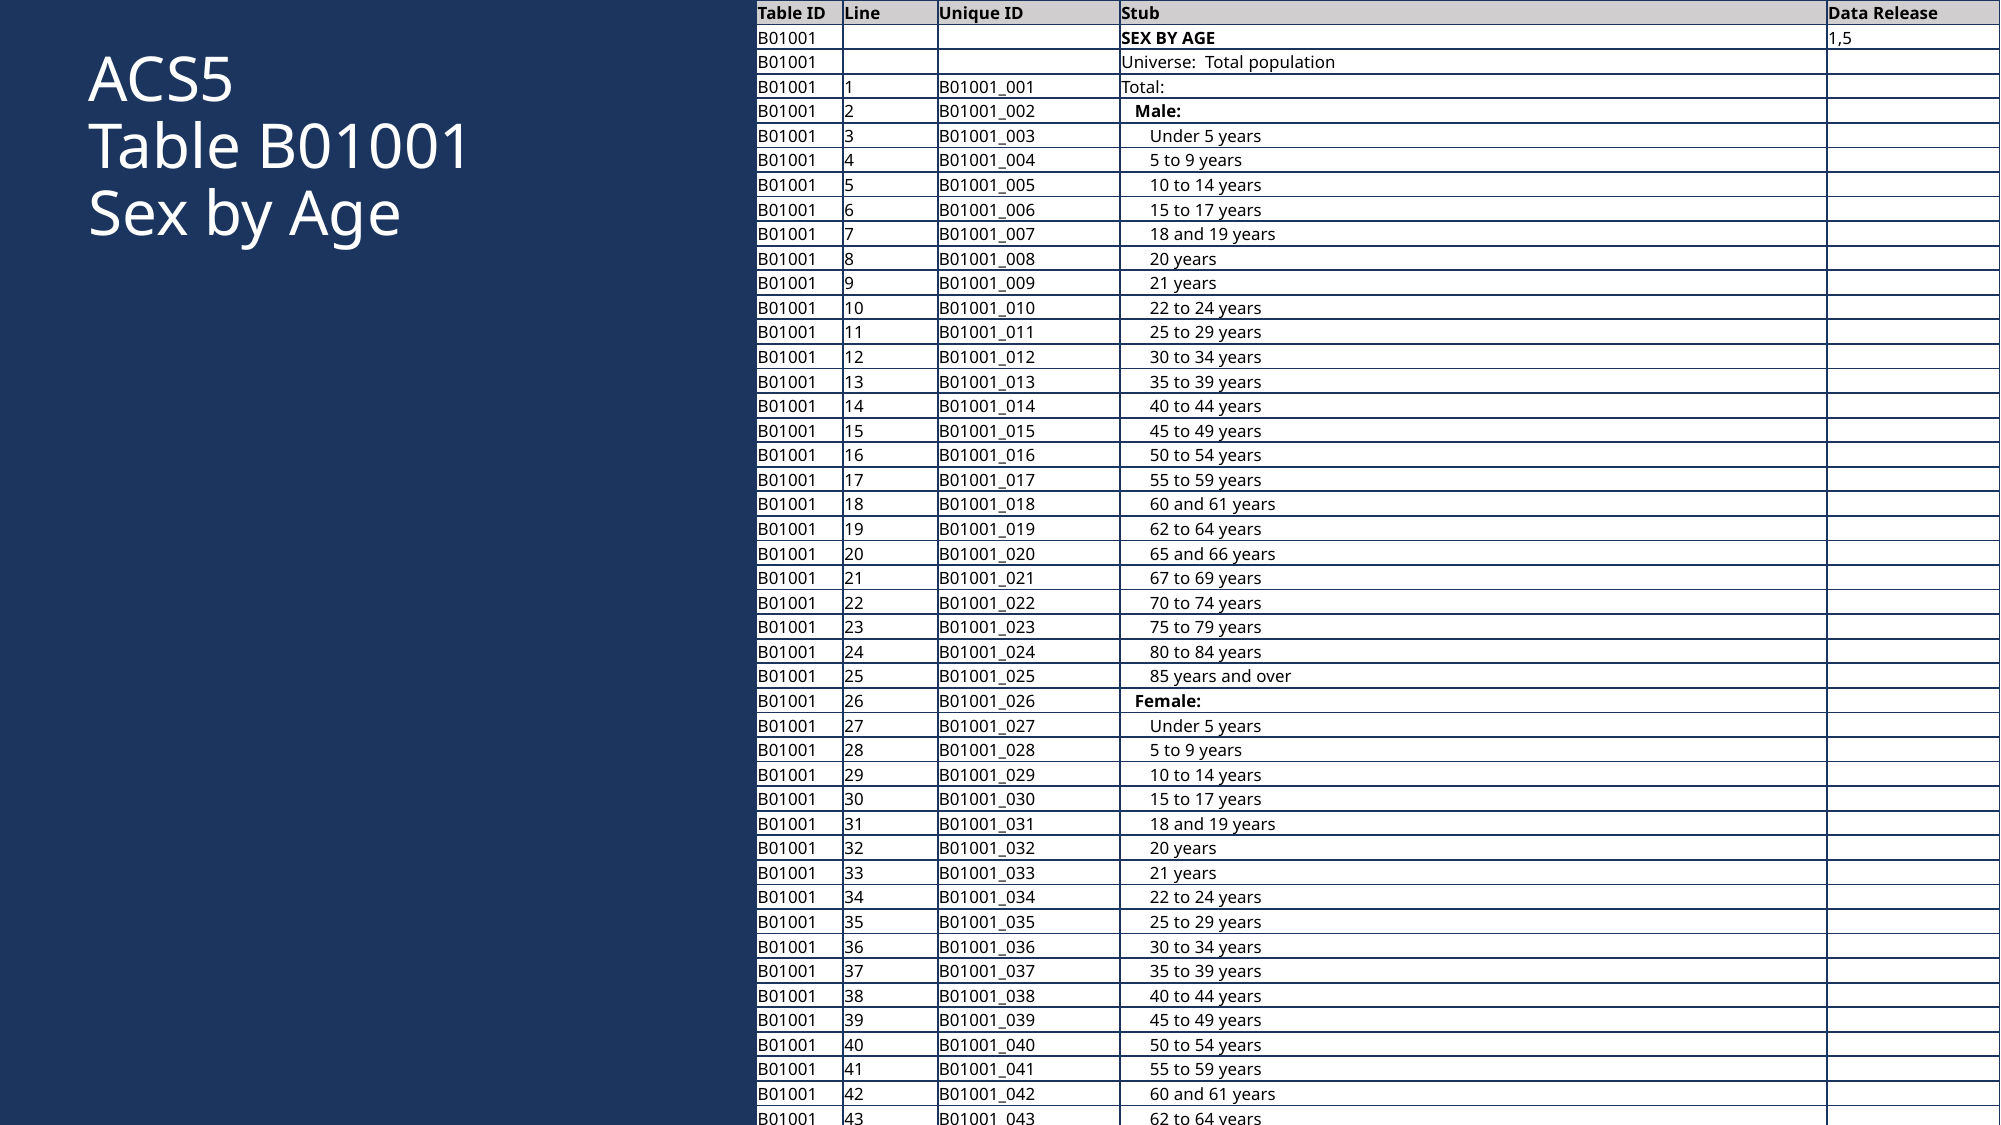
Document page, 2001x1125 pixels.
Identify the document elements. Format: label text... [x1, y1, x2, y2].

table_cell 40 [844, 1033, 937, 1055]
table_cell [1828, 836, 1999, 859]
table_cell 70 to 74 years [1121, 590, 1826, 613]
table_cell 20 [844, 541, 899, 564]
table_cell 34 [844, 885, 937, 908]
title ACS5 Table B01001 Sex by Age [73, 40, 728, 259]
table_cell B01001_037 [939, 959, 1119, 982]
table_cell 14 [844, 394, 937, 417]
table_cell [1828, 615, 1999, 638]
table_cell 35 to 39 years [1121, 959, 1826, 982]
table_header Table ID [757, 1, 842, 24]
table_cell B01001 [757, 222, 842, 245]
table_cell B01001_006 [939, 197, 1119, 220]
table_header Line [844, 1, 937, 24]
table_cell 50 to 54 years [1121, 1033, 1826, 1055]
table_cell Male: [1121, 99, 1826, 122]
table_cell [844, 50, 937, 73]
table_cell B01001 [757, 713, 842, 736]
table_cell 80 to 84 years [1121, 640, 1826, 662]
table_cell B01001_011 [939, 320, 1119, 343]
table_cell B01001_001 [939, 75, 1119, 97]
table_cell 5 to 9 years [1121, 738, 1826, 761]
table_cell 40 to 44 years [1121, 394, 1826, 417]
table_cell B01001_034 [939, 885, 1119, 908]
table_cell [1828, 124, 1999, 147]
table_cell B01001 [757, 394, 842, 417]
table_cell B01001 [757, 468, 842, 490]
table_cell 25 [844, 664, 937, 687]
table_cell 25 to 29 years [1121, 910, 1826, 933]
table_cell [1828, 787, 1999, 810]
table_cell 8 [844, 247, 937, 269]
table_cell B01001_022 [939, 590, 1119, 613]
table_cell 24 [844, 640, 937, 662]
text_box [899, 531, 1101, 593]
table_cell B01001 [757, 984, 842, 1006]
table_cell B01001 [757, 885, 842, 908]
table_cell 35 to 39 years [1121, 369, 1826, 392]
table_cell B01001 [757, 934, 842, 957]
table_cell [939, 25, 1119, 48]
table_cell [1828, 222, 1999, 245]
table_cell [1828, 75, 1999, 97]
table_cell B01001 [757, 1106, 842, 1125]
table_cell B01001 [757, 1057, 842, 1080]
table_cell B01001_021 [1101, 566, 1119, 589]
table_cell 30 to 34 years [1121, 345, 1826, 368]
table_cell B01001_027 [939, 713, 1119, 736]
table_cell 43 [844, 1106, 937, 1125]
table_cell B01001_025 [939, 664, 1119, 687]
table_cell 22 [844, 590, 937, 613]
table_cell B01001_026 [939, 689, 1119, 712]
table_cell 37 [844, 959, 937, 982]
table_cell 85 years and over [1121, 664, 1826, 687]
table_cell 7 [844, 222, 937, 245]
table_cell B01001 [757, 50, 842, 73]
table_cell [1828, 984, 1999, 1006]
table_cell B01001 [757, 345, 842, 368]
table_cell [1828, 959, 1999, 982]
table_cell 20 years [1121, 836, 1826, 859]
table_cell B01001 [757, 517, 842, 540]
table_cell [1828, 640, 1999, 662]
table_cell 21 [844, 566, 899, 589]
table_cell B01001 [757, 1008, 842, 1031]
table_cell [1828, 689, 1999, 712]
table_cell B01001 [757, 25, 842, 48]
table_cell 9 [844, 271, 937, 294]
table_cell 13 [844, 369, 937, 392]
table_cell 21 years [1121, 271, 1826, 294]
table_cell 50 to 54 years [1121, 443, 1826, 466]
table_cell 12 [844, 345, 937, 368]
table_cell [844, 25, 937, 48]
table_cell 10 to 14 years [1121, 173, 1826, 196]
table_cell 10 [844, 296, 937, 318]
table_cell B01001 [757, 664, 842, 687]
table_cell 17 [844, 468, 937, 490]
table_header Data Release [1828, 1, 1999, 24]
table_cell 22 to 24 years [1121, 885, 1826, 908]
table_cell B01001_041 [939, 1057, 1119, 1080]
table_cell [1828, 885, 1999, 908]
table_cell 60 and 61 years [1121, 1082, 1826, 1105]
table_cell B01001_018 [939, 492, 1119, 515]
table_cell B01001 [757, 910, 842, 933]
table_cell 55 to 59 years [1121, 1057, 1826, 1080]
table_cell B01001_036 [939, 934, 1119, 957]
table_cell B01001_029 [939, 762, 1119, 785]
table_cell [1828, 1082, 1999, 1105]
table_cell [1828, 861, 1999, 884]
table_cell B01001 [757, 443, 842, 466]
table_cell B01001 [757, 296, 842, 318]
table_cell [1828, 1008, 1999, 1031]
table_cell B01001 [757, 787, 842, 810]
table_cell B01001_028 [939, 738, 1119, 761]
table_cell 6 [844, 197, 937, 220]
table_cell 2 [844, 99, 937, 122]
table_cell B01001_030 [939, 787, 1119, 810]
table_cell 33 [844, 861, 937, 884]
table_cell B01001_031 [939, 812, 1119, 834]
table_cell B01001_024 [939, 640, 1119, 662]
table_cell B01001 [757, 640, 842, 662]
table_cell 45 to 49 years [1121, 1008, 1826, 1031]
table_cell 31 [844, 812, 937, 834]
table_cell [1828, 271, 1999, 294]
table_cell B01001_003 [939, 124, 1119, 147]
table_cell 55 to 59 years [1121, 468, 1826, 490]
table_cell B01001_009 [939, 271, 1119, 294]
table_cell B01001 [757, 836, 842, 859]
table_cell 26 [844, 689, 937, 712]
table_cell B01001 [757, 959, 842, 982]
table_cell B01001 [757, 762, 842, 785]
table_cell B01001_035 [939, 910, 1119, 933]
table_cell [1828, 1033, 1999, 1055]
table_cell [1828, 99, 1999, 122]
table_cell 19 [844, 517, 937, 540]
table_cell B01001 [757, 689, 842, 712]
table_cell [1828, 296, 1999, 318]
table_cell 16 [844, 443, 937, 466]
table_cell B01001_039 [939, 1008, 1119, 1031]
table_cell 25 to 29 years [1121, 320, 1826, 343]
table_cell 41 [844, 1057, 937, 1080]
table_cell B01001 [757, 541, 842, 564]
table_cell B01001 [757, 197, 842, 220]
table_cell [1828, 517, 1999, 540]
table_cell B01001_014 [939, 394, 1119, 417]
table_cell [1828, 443, 1999, 466]
table_cell Female: [1121, 689, 1826, 712]
table_cell 22 to 24 years [1121, 296, 1826, 318]
table_cell 39 [844, 1008, 937, 1031]
table_cell [1828, 541, 1999, 564]
table_cell 10 to 14 years [1121, 762, 1826, 785]
table_cell [1828, 738, 1999, 761]
table_cell B01001_019 [939, 517, 1119, 540]
table_cell 11 [844, 320, 937, 343]
table_cell 15 [844, 419, 937, 441]
table_cell B01001_007 [939, 222, 1119, 245]
table_cell B01001_016 [939, 443, 1119, 466]
table_cell 67 to 69 years [1121, 566, 1826, 589]
table_cell B01001_042 [939, 1082, 1119, 1105]
table_cell [1828, 812, 1999, 834]
table_cell B01001_033 [939, 861, 1119, 884]
table_cell [1828, 566, 1999, 589]
table_cell 60 and 61 years [1121, 492, 1826, 515]
table_cell B01001 [757, 148, 842, 171]
table_cell B01001_002 [939, 99, 1119, 122]
table_cell 75 to 79 years [1121, 615, 1826, 638]
table_cell 45 to 49 years [1121, 419, 1826, 441]
table_cell 18 and 19 years [1121, 222, 1826, 245]
table_cell [1828, 762, 1999, 785]
table_cell 18 [844, 492, 937, 515]
table_cell B01001 [757, 615, 842, 638]
table_cell [1828, 492, 1999, 515]
table_cell B01001 [757, 271, 842, 294]
table_cell 23 [844, 615, 937, 638]
table_cell B01001_043 [939, 1106, 1119, 1125]
table_cell [1828, 320, 1999, 343]
table_cell Total: [1121, 75, 1826, 97]
table_cell B01001_040 [939, 1033, 1119, 1055]
table_cell 27 [844, 713, 937, 736]
table_cell [1828, 173, 1999, 196]
table_cell 3 [844, 124, 937, 147]
table_cell [1828, 50, 1999, 73]
table_cell 29 [844, 762, 937, 785]
table_cell B01001 [757, 492, 842, 515]
table_cell B01001 [757, 75, 842, 97]
table_cell 1,5 [1828, 25, 1999, 48]
table_cell 32 [844, 836, 937, 859]
table_cell 21 years [1121, 861, 1826, 884]
table_cell [1828, 369, 1999, 392]
table_header Stub [1121, 1, 1826, 24]
table_cell B01001_015 [939, 419, 1119, 441]
table_cell 15 to 17 years [1121, 787, 1826, 810]
table_cell B01001_005 [939, 173, 1119, 196]
table_cell 4 [844, 148, 937, 171]
table_cell 62 to 64 years [1121, 1106, 1826, 1125]
table_cell B01001_032 [939, 836, 1119, 859]
table_cell [1828, 713, 1999, 736]
table_cell [1828, 394, 1999, 417]
table_cell B01001_023 [939, 615, 1119, 638]
table_cell B01001 [757, 173, 842, 196]
table_cell [1828, 419, 1999, 441]
table_cell B01001 [757, 320, 842, 343]
table_cell B01001_008 [939, 247, 1119, 269]
table_cell B01001 [757, 99, 842, 122]
table_cell 42 [844, 1082, 937, 1105]
table_cell [1828, 590, 1999, 613]
table_cell B01001 [757, 247, 842, 269]
table_cell B01001_012 [939, 345, 1119, 368]
table_cell B01001 [757, 812, 842, 834]
table_cell B01001 [757, 1082, 842, 1105]
table_cell 5 to 9 years [1121, 148, 1826, 171]
table_cell Under 5 years [1121, 713, 1826, 736]
table_cell 28 [844, 738, 937, 761]
table_cell [1828, 468, 1999, 490]
table_cell [939, 50, 1119, 73]
table_cell B01001_004 [939, 148, 1119, 171]
table_cell Under 5 years [1121, 124, 1826, 147]
table_cell 36 [844, 934, 937, 957]
table_cell [1828, 247, 1999, 269]
table_cell [1828, 1057, 1999, 1080]
table_cell [1828, 345, 1999, 368]
table_cell B01001 [757, 566, 842, 589]
table_cell [1828, 910, 1999, 933]
table_cell B01001 [757, 369, 842, 392]
table_cell B01001 [757, 590, 842, 613]
table_cell [1828, 197, 1999, 220]
table_cell SEX BY AGE [1121, 25, 1826, 48]
table_cell [1828, 664, 1999, 687]
table_cell [1828, 148, 1999, 171]
table_cell B01001 [757, 419, 842, 441]
table_cell 65 and 66 years [1121, 541, 1826, 564]
table_cell 30 to 34 years [1121, 934, 1826, 957]
table_cell 18 and 19 years [1121, 812, 1826, 834]
table_cell 35 [844, 910, 937, 933]
table_cell 38 [844, 984, 937, 1006]
table_cell 62 to 64 years [1121, 517, 1826, 540]
table_cell B01001_013 [939, 369, 1119, 392]
table_cell B01001_017 [939, 468, 1119, 490]
table_cell 15 to 17 years [1121, 197, 1826, 220]
table_cell 5 [844, 173, 937, 196]
table_cell B01001 [757, 861, 842, 884]
table_cell 1 [844, 75, 937, 97]
table_header Unique ID [939, 1, 1119, 24]
table_cell B01001 [757, 738, 842, 761]
table_cell 20 years [1121, 247, 1826, 269]
table_cell B01001_038 [939, 984, 1119, 1006]
table_cell B01001 [757, 1033, 842, 1055]
table_cell 30 [844, 787, 937, 810]
table_cell [1828, 934, 1999, 957]
table_cell B01001_020 [1101, 541, 1119, 564]
table_cell 40 to 44 years [1121, 984, 1826, 1006]
table_cell [1828, 1106, 1999, 1125]
table_cell Universe: Total population [1121, 50, 1826, 73]
table_cell B01001_010 [939, 296, 1119, 318]
table_cell B01001 [757, 124, 842, 147]
